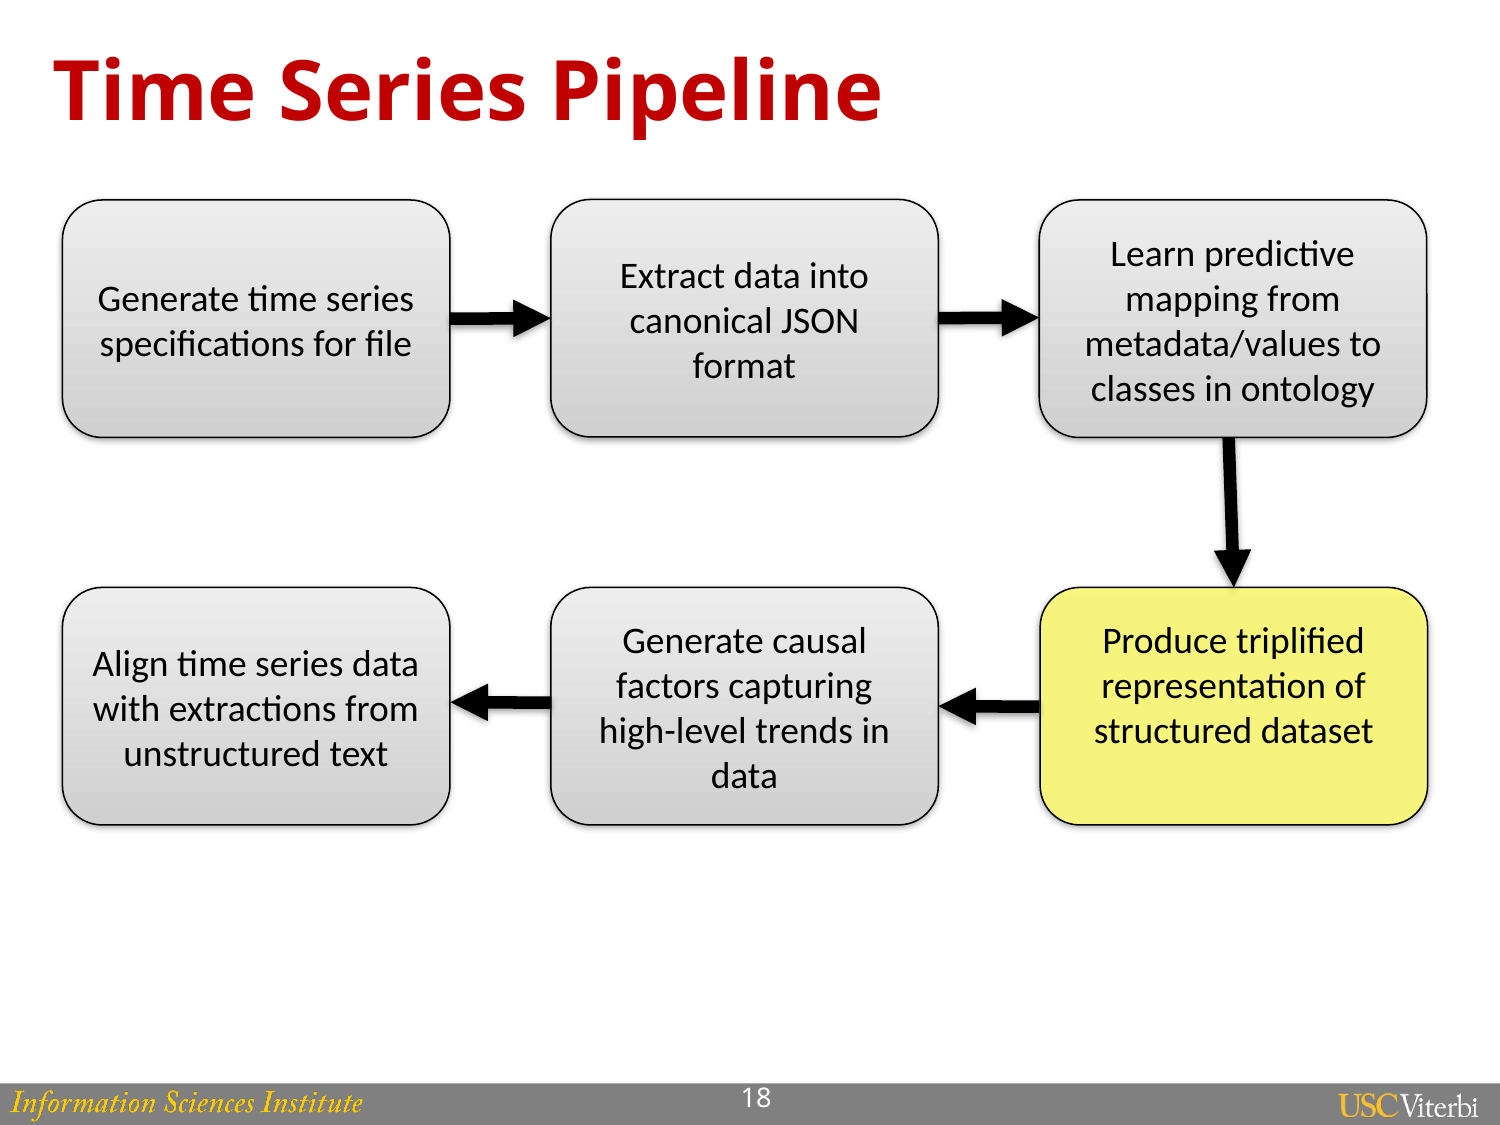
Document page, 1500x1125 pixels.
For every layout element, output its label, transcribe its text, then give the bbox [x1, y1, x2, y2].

text_box Generate time series specifications for file [61, 199, 451, 439]
picture [9, 1090, 363, 1122]
text_box Extract data into canonical JSON format [550, 198, 940, 438]
picture [1338, 1093, 1495, 1119]
title Time Series Pipeline [37, 0, 1495, 175]
text_box Align time series data with extractions from unstructured text [61, 586, 451, 826]
slide_number 18 [711, 1094, 787, 1118]
text_box Generate causal factors capturing high-level trends in data [550, 586, 940, 826]
text_box Learn predictive mapping from metadata/values to classes in ontology [1038, 199, 1428, 439]
text_box Produce triplified representation of structured dataset [1039, 586, 1429, 826]
